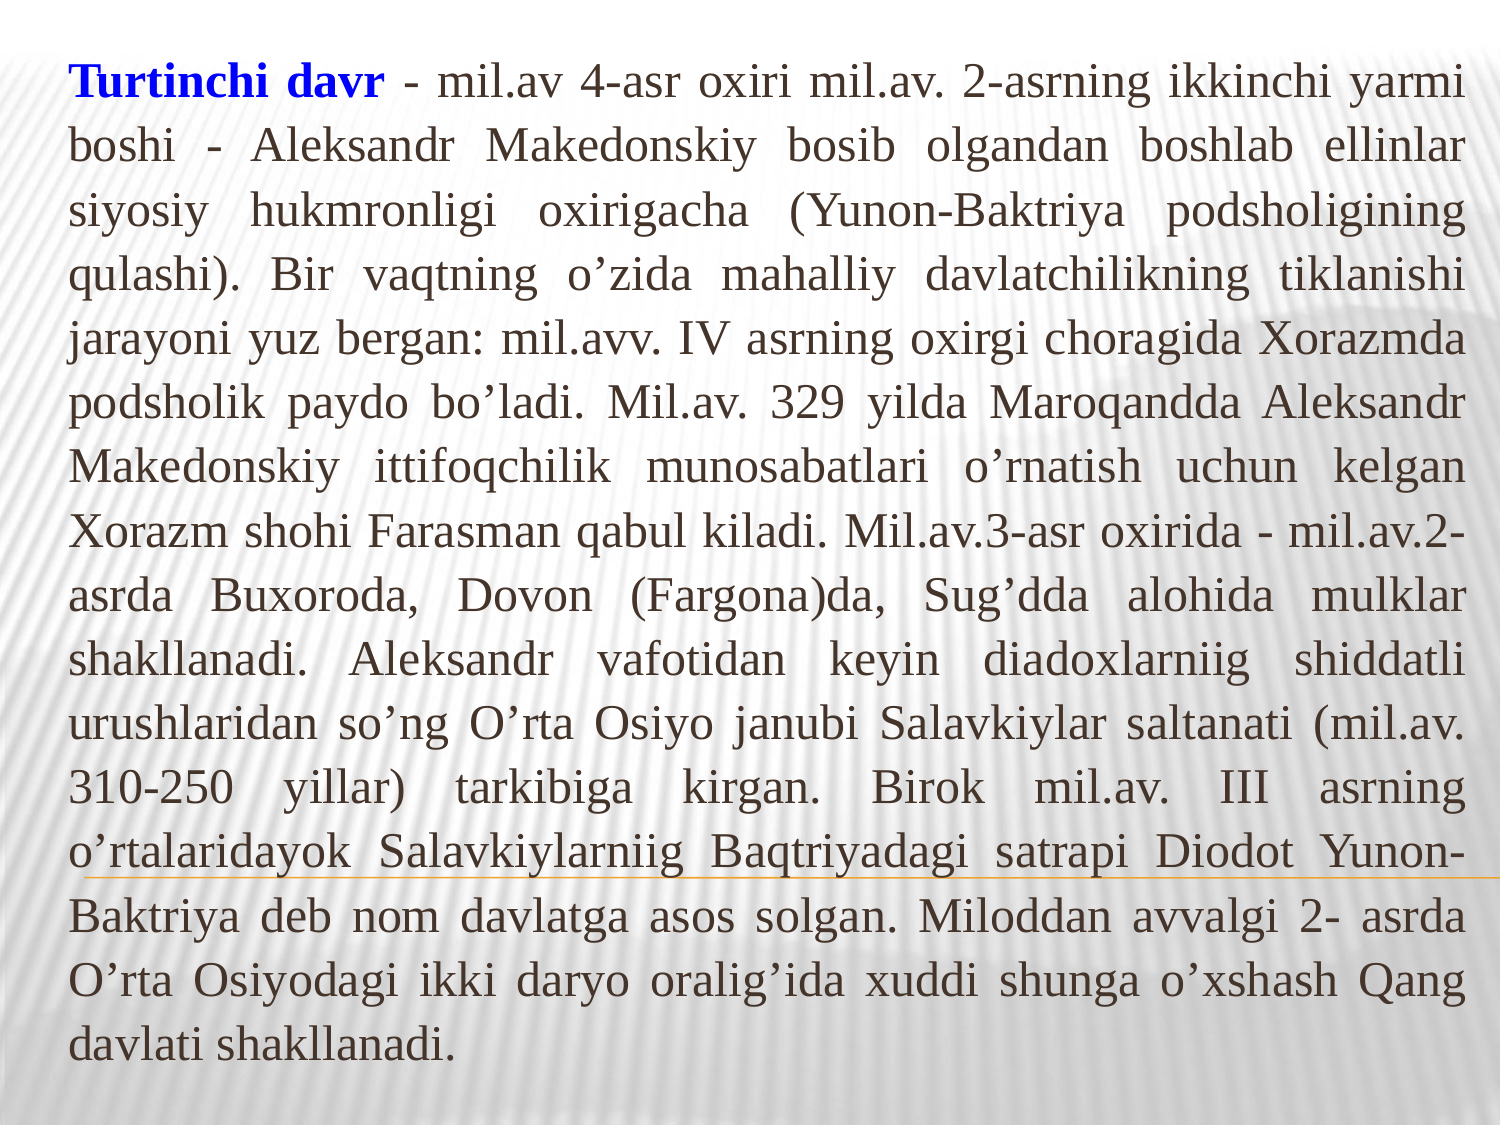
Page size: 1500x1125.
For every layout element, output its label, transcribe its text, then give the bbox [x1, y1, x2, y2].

picture [0, 0, 1500, 1125]
subtitle Turtinchi davr - mil.av 4-asr oxiri mil.av. 2-asrning ikkinchi yarmi boshi - Aleksandr Makedonskiy bosib olgandan boshlab ellinlar siyosiy hukmronligi oxirigacha (Yunon-Baktriya podsholigining qulashi). Bir vaqtning o’zida mahalliy davlatchilikning tiklanishi jarayoni yuz bergan: mil.avv. IV asrning oxirgi choragida Xorazmda podsholik paydo bo’ladi. Mil.av. 329 yilda Maroqandda Aleksandr Makedonskiy ittifoqchilik munosabatlari o’rnatish uchun kelgan Xorazm shohi Farasman qabul kiladi. Mil.av.3-asr oxirida - mil.av.2-asrda Buxoroda, Dovon (Fargona)da, Sug’dda alohida mulklar shakllanadi. Aleksandr vafotidan keyin diadoxlarniig shiddatli urushlaridan so’ng O’rta Osiyo janubi Salavkiylar saltanati (mil.av. 310-250 yillar) tarkibiga kirgan. Birok mil.av. III asrning o’rtalaridayok Salavkiylarniig Baqtriyadagi satrapi Diodot Yunon-Baktriya deb nom davlatga asos solgan. Miloddan avvalgi 2- asrda O’rta Osiyodagi ikki daryo oralig’ida xuddi shunga o’xshash Qang davlati shakllanadi. [53, 184, 1483, 1079]
